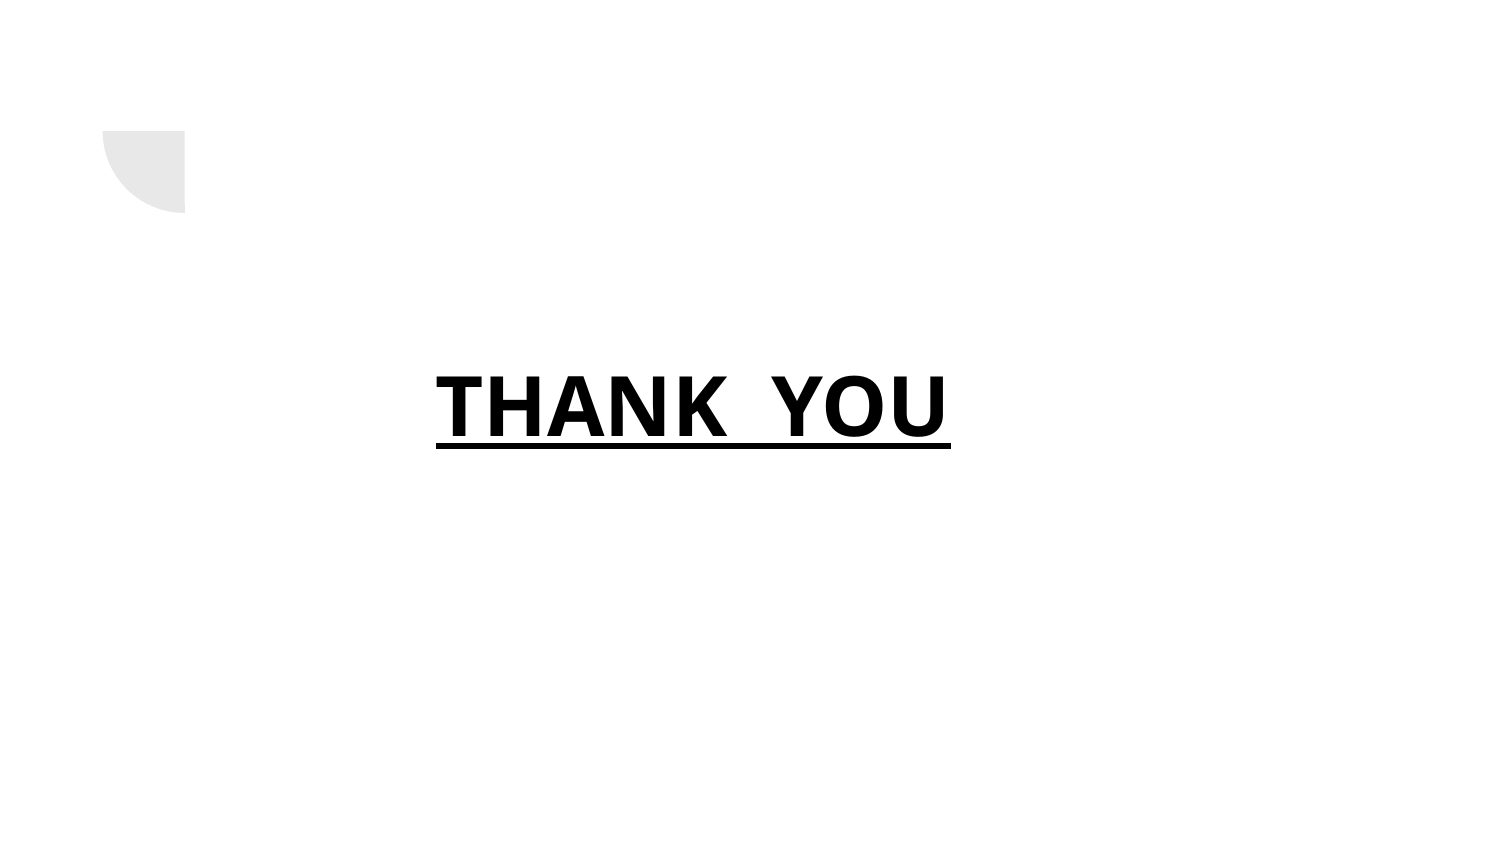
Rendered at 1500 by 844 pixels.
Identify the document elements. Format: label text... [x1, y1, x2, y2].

title THANK YOU [408, 351, 1092, 495]
